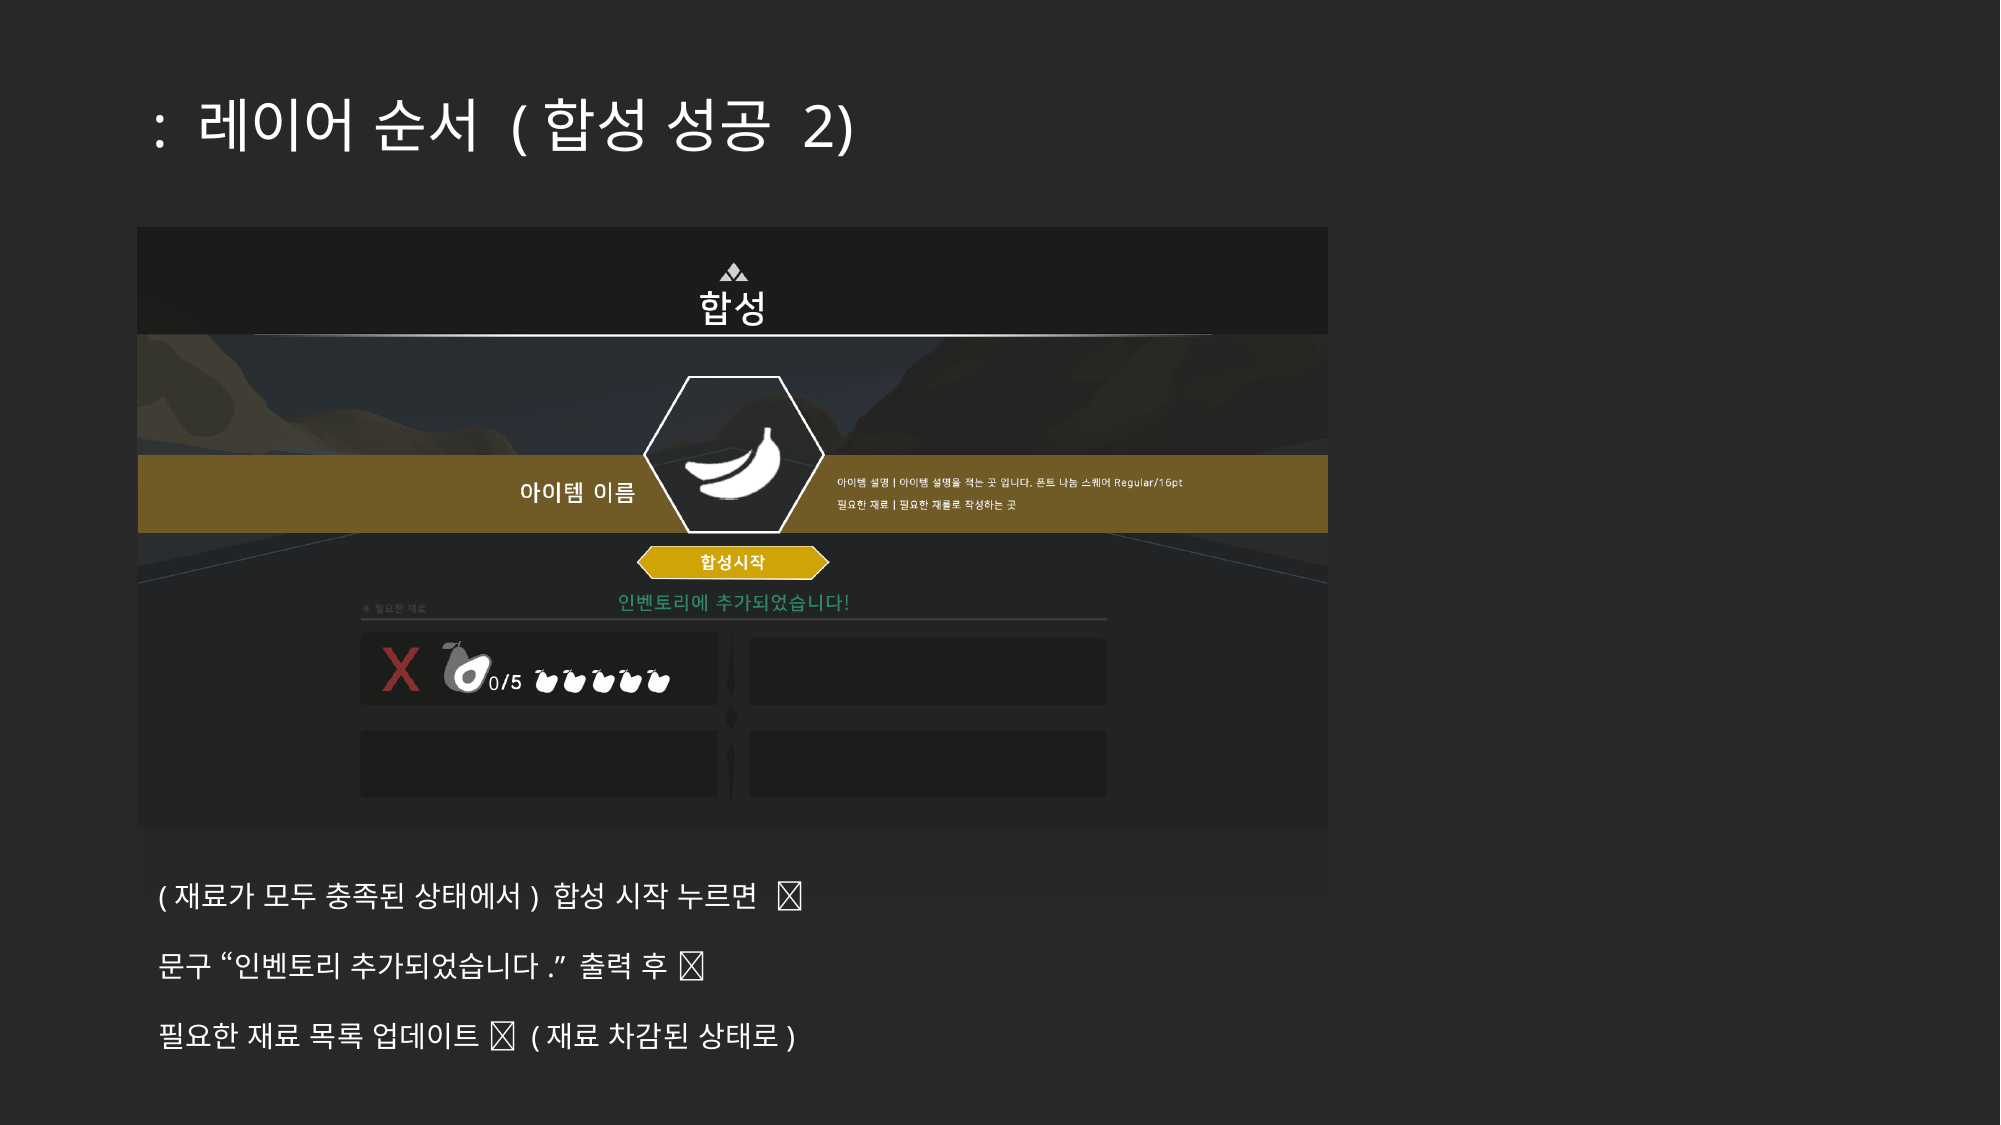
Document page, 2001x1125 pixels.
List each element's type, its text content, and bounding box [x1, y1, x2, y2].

text_box (재료가 모두 충족된 상태에서) 합성 시작 누르면  문구 “인벤토리 추가되었습니다.” 출력 후  필요한 재료 목록 업데이트  (재료 차감된 상태로) [143, 898, 826, 1061]
picture [619, 669, 642, 693]
picture [592, 669, 615, 693]
title : 레이어 순서 (합성 성공 2) [137, 59, 1863, 197]
picture [563, 669, 586, 693]
picture [535, 669, 558, 693]
picture [647, 669, 670, 693]
picture [381, 647, 420, 691]
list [137, 227, 1328, 898]
